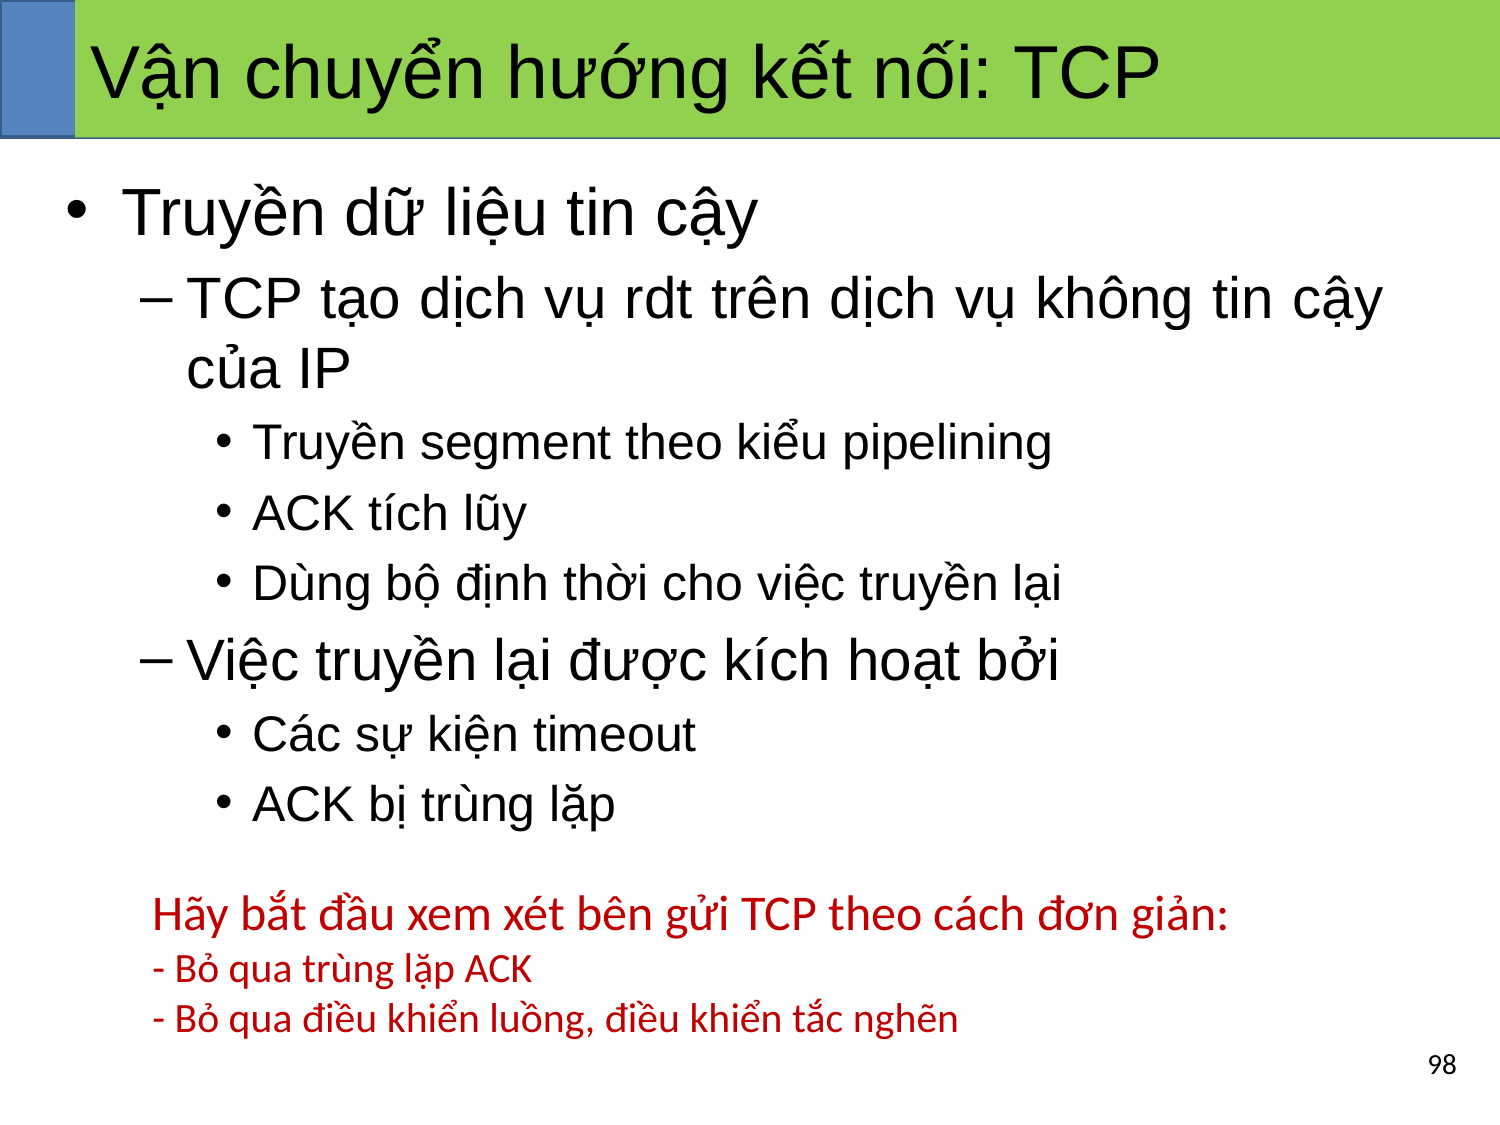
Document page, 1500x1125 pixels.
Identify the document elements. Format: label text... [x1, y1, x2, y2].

title Vận chuyển hướng kết nối: TCP [75, 0, 1500, 138]
slide_number ‹#› [1412, 1049, 1488, 1098]
list Truyền dữ liệu tin cậy TCP tạo dịch vụ rdt trên dịch vụ không tin cậy của IP Truyền segment theo kiểu pipelining ACK tích lũy Dùng bộ định thời cho việc truyền lại Việc truyền lại được kích hoạt bởi Các sự kiện timeout ACK bị trùng lặp [50, 160, 1400, 1024]
text_box Hãy bắt đầu xem xét bên gửi TCP theo cách đơn giản: - Bỏ qua trùng lặp ACK - Bỏ qua điều khiển luồng, điều khiển tắc nghẽn [137, 873, 1500, 1049]
